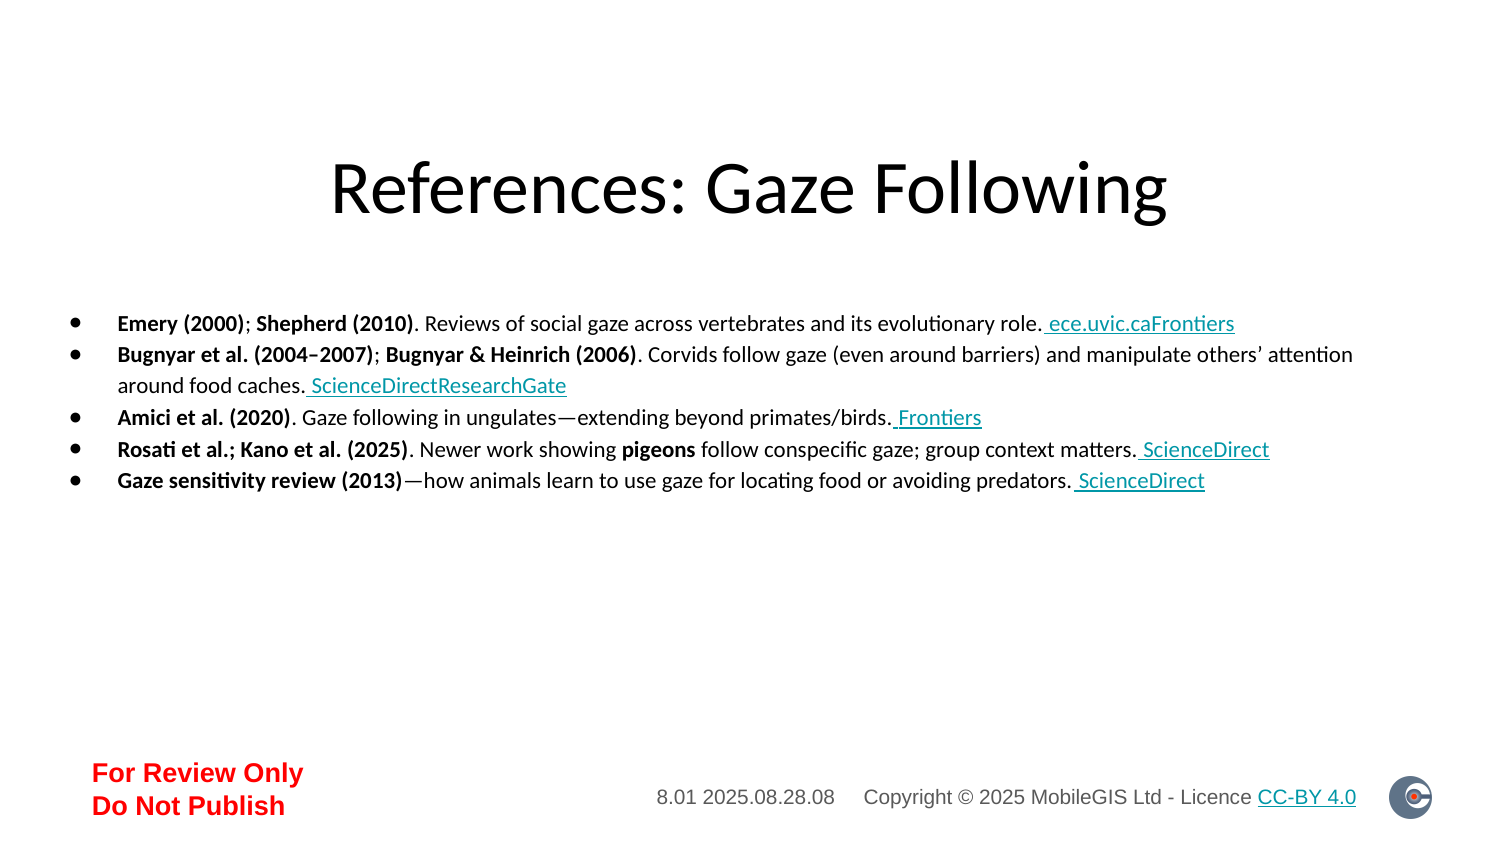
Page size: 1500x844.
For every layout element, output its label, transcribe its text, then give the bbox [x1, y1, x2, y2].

text_box Emery (2000); Shepherd (2010). Reviews of social gaze across vertebrates and its evolutionary role. ece.uvic.caFrontiers Bugnyar et al. (2004–2007); Bugnyar & Heinrich (2006). Corvids follow gaze (even around barriers) and manipulate others’ attention around food caches. ScienceDirectResearchGate Amici et al. (2020). Gaze following in ungulates—extending beyond primates/birds. Frontiers Rosati et al.; Kano et al. (2025). Newer work showing pigeons follow conspecific gaze; group context matters. ScienceDirect Gaze sensitivity review (2013)—how animals learn to use gaze for locating food or avoiding predators. ScienceDirect [27, 288, 1426, 509]
picture [1389, 776, 1432, 819]
title References: Gaze Following [51, 122, 1449, 244]
